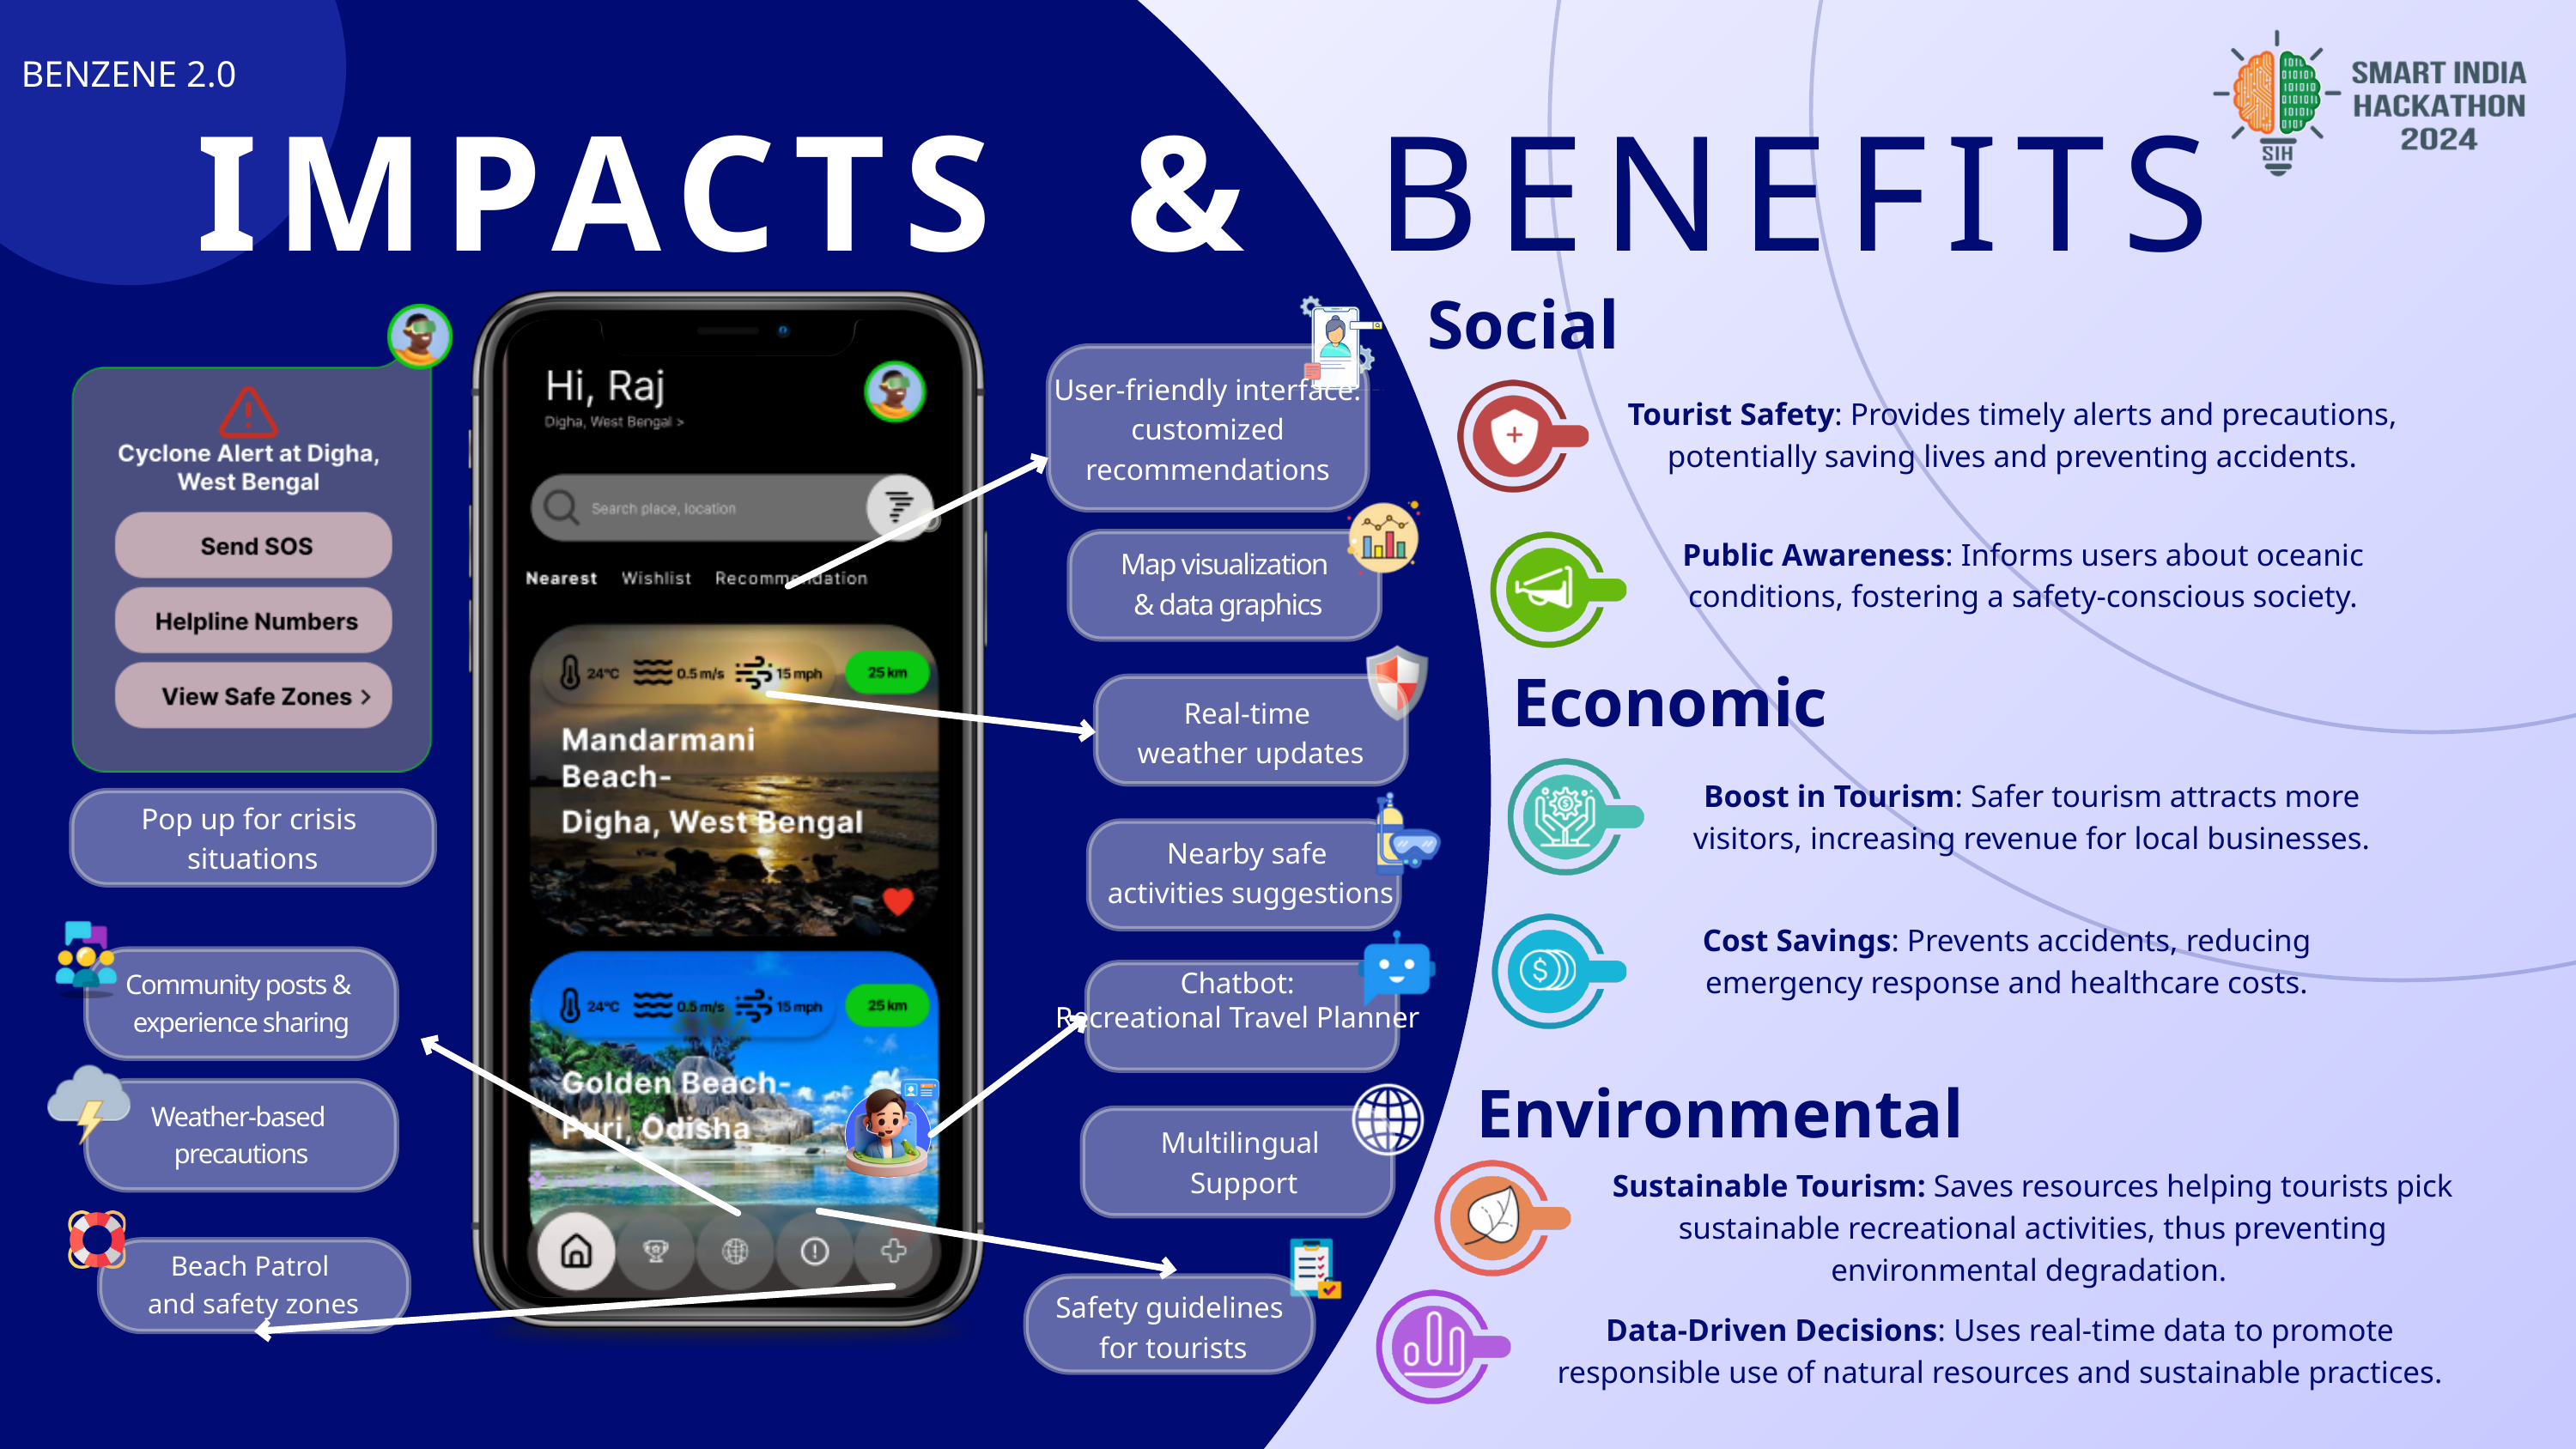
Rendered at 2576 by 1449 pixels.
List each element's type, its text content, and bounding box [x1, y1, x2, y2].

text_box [1490, 530, 1627, 648]
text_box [1088, 821, 1400, 930]
text_box Social [1498, 269, 1544, 362]
text_box Data-Driven Decisions: Uses real-time data to promote responsible use of natural resources and sustainable practices. [1522, 1305, 2477, 1432]
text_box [918, 509, 939, 530]
text_box Sustainable Tourism: Saves resources helping tourists pick sustainable recreational activities, thus preventing environmental degradation. [1589, 1161, 2477, 1288]
text_box BENEFITS [1498, 59, 1544, 269]
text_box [1095, 676, 1406, 785]
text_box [1434, 1159, 1571, 1276]
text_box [71, 790, 434, 885]
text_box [0, 0, 347, 286]
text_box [1048, 345, 1368, 511]
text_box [468, 288, 989, 1348]
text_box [85, 1080, 397, 1191]
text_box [1456, 379, 1589, 493]
text_box Environmental [1498, 1058, 1988, 1151]
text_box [99, 1240, 410, 1332]
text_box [1376, 1288, 1511, 1405]
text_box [85, 949, 397, 1059]
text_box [1069, 530, 1381, 640]
text_box Economic [1502, 655, 1544, 740]
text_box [1507, 758, 1645, 876]
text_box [1025, 1276, 1314, 1373]
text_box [1549, 0, 2576, 981]
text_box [1082, 1107, 1394, 1216]
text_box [845, 1091, 932, 1179]
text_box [1086, 962, 1398, 1070]
text_box Cost Savings: Prevents accidents, reducing emergency response and healthcare costs. [1660, 988, 2354, 1000]
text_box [0, 0, 1492, 1449]
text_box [1492, 913, 1627, 1029]
